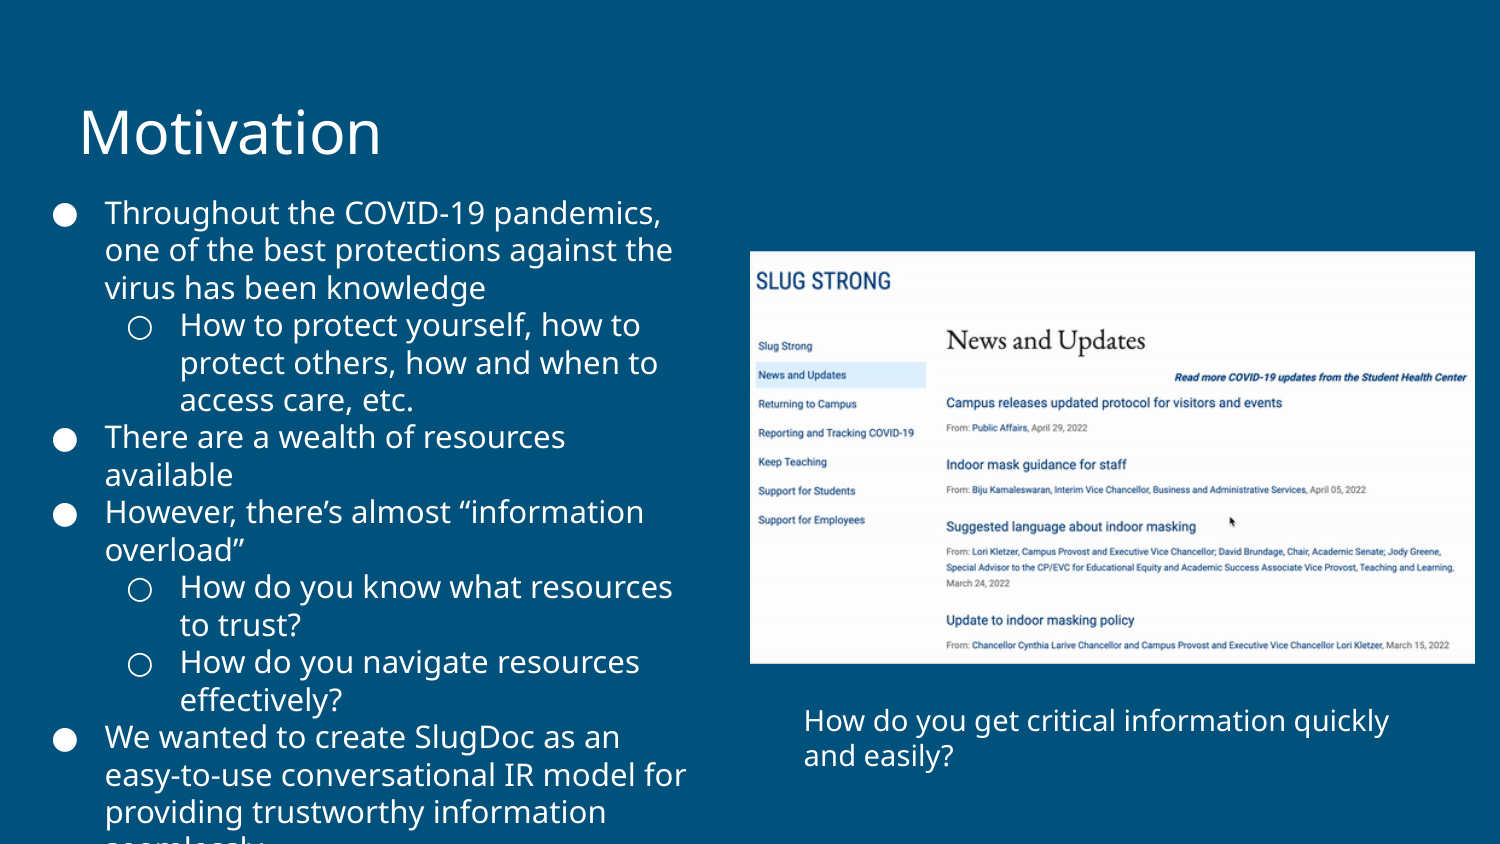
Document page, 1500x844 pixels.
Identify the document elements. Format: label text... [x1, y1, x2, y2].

text_box How do you get critical information quickly and easily? [788, 687, 1437, 787]
picture [751, 252, 1474, 663]
text_box Throughout the COVID-19 pandemics, one of the best protections against the virus has been knowledge How to protect yourself, how to protect others, how and when to access care, etc. There are a wealth of resources available However, there’s almost “information overload” How do you know what resources to trust? How do you navigate resources effectively? We wanted to create SlugDoc as an easy-to-use conversational IR model for providing trustworthy information seamlessly [14, 178, 718, 844]
title Motivation [63, 75, 1437, 188]
